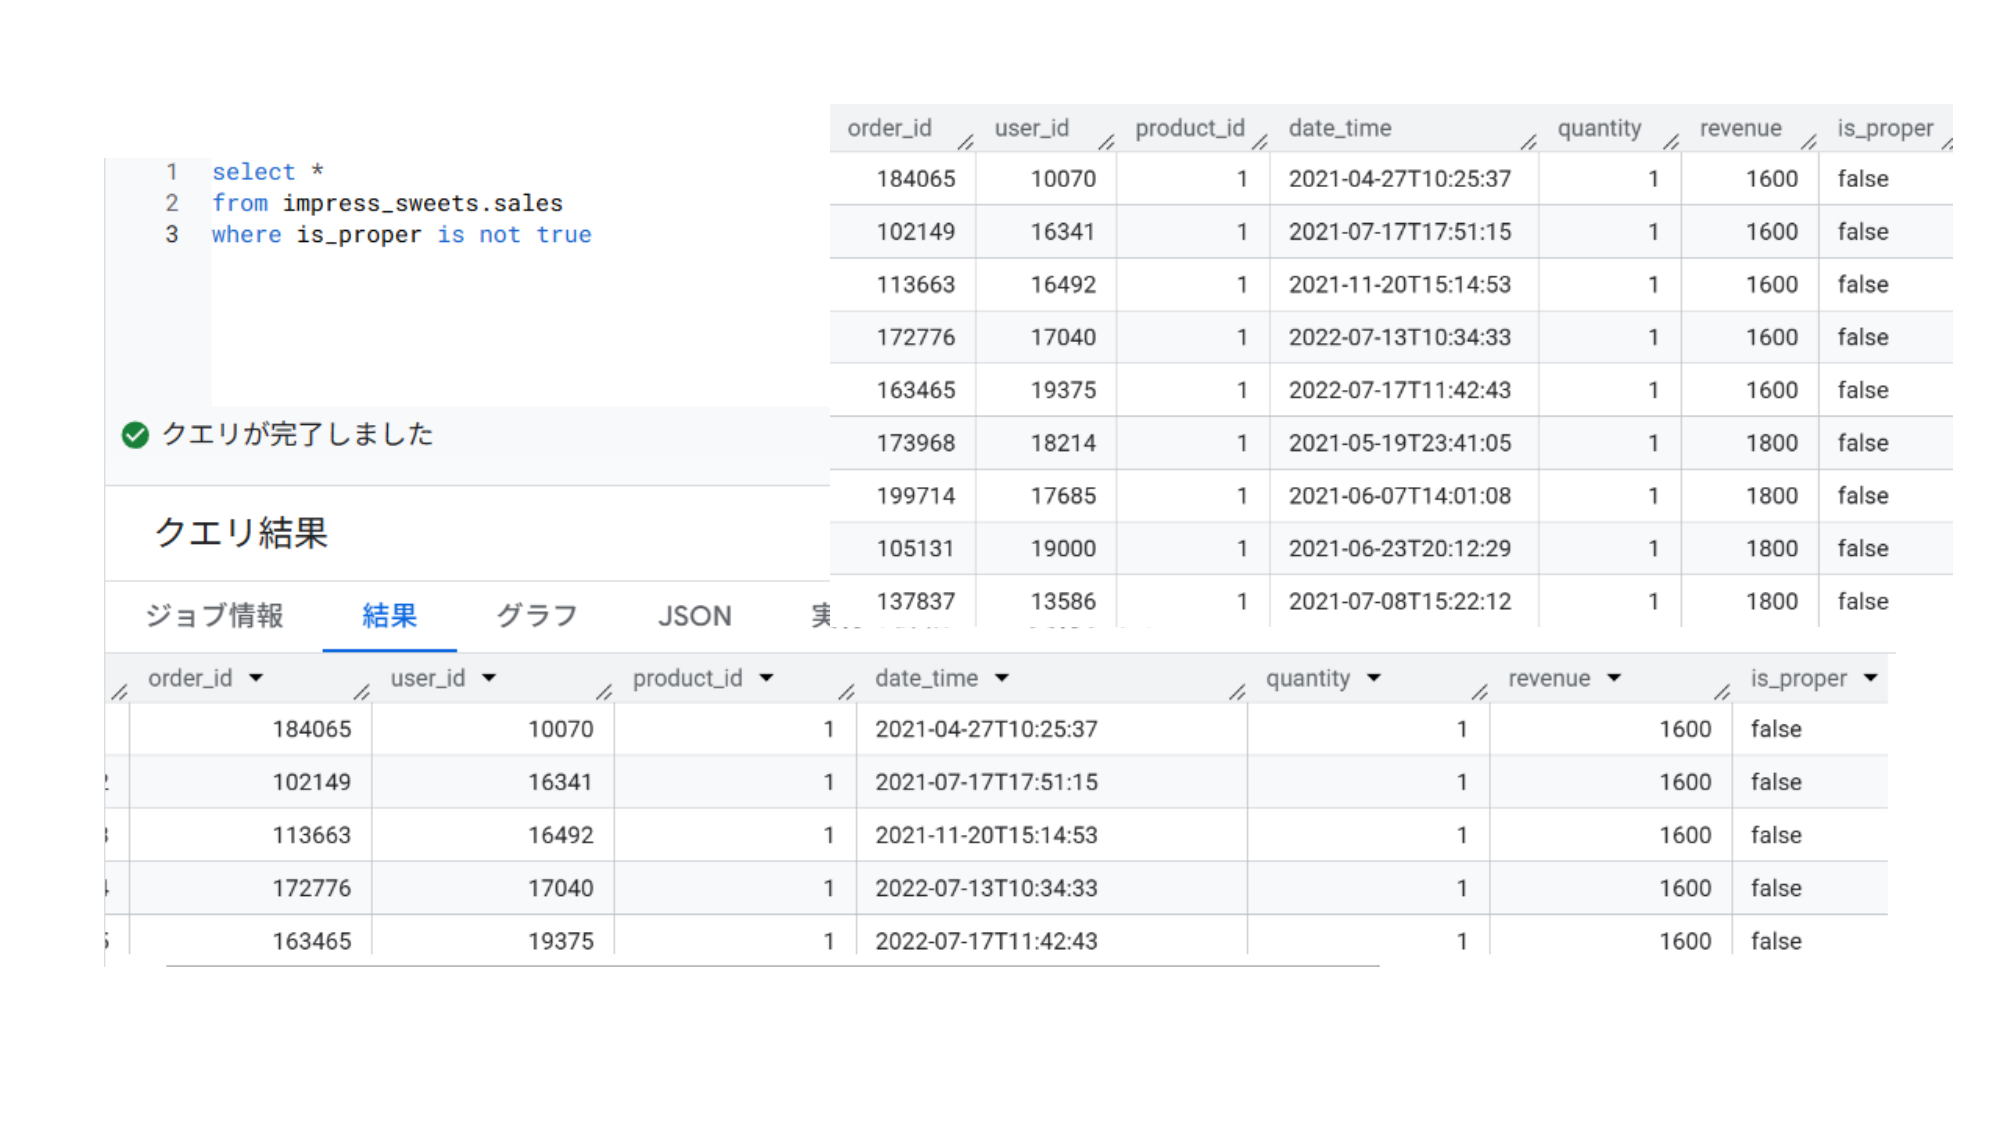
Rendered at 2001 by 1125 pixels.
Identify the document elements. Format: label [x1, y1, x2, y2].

picture [104, 104, 1954, 967]
